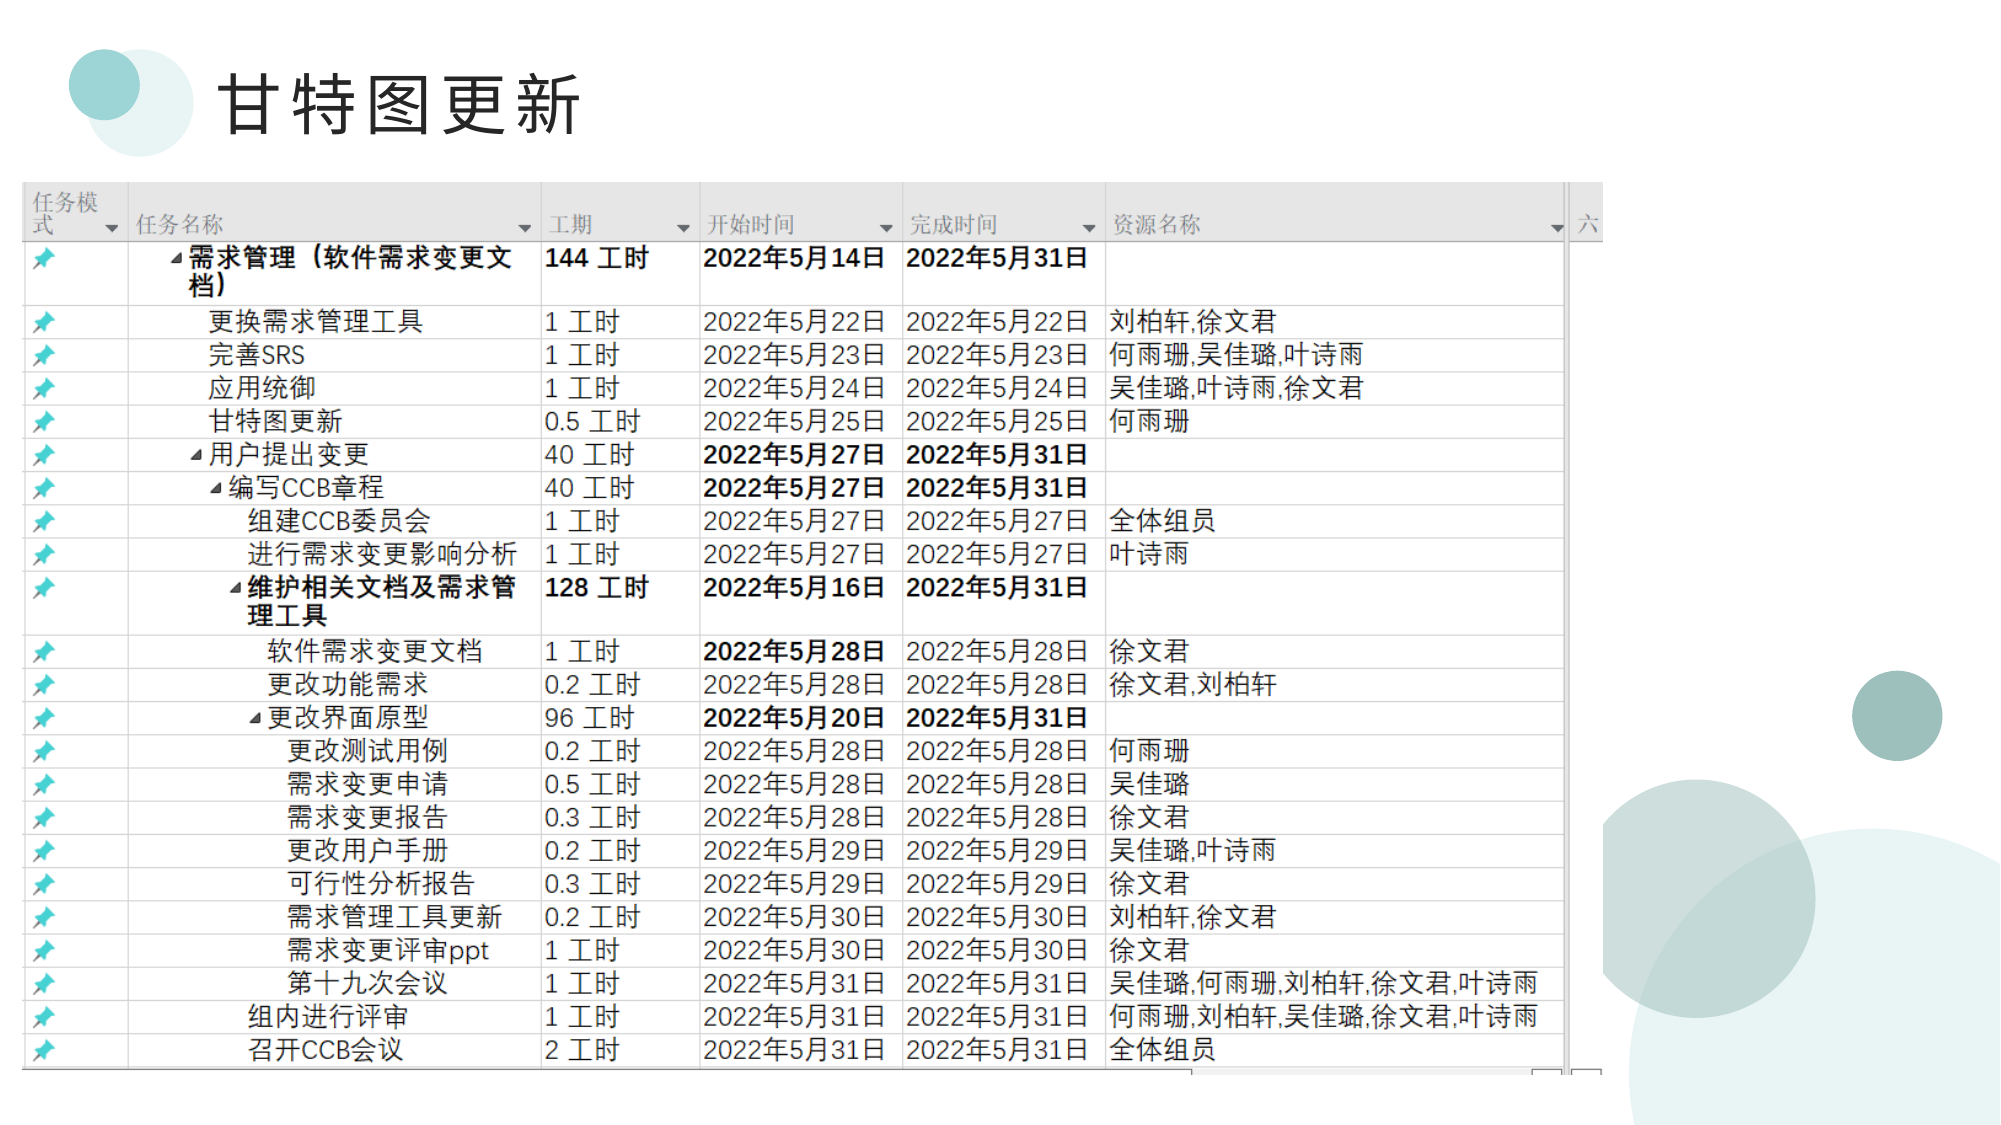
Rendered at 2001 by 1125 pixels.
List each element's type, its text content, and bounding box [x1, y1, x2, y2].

text_box 甘特图更新 [200, 55, 728, 150]
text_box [68, 49, 194, 157]
picture [22, 182, 1603, 1075]
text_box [1577, 670, 2000, 1125]
